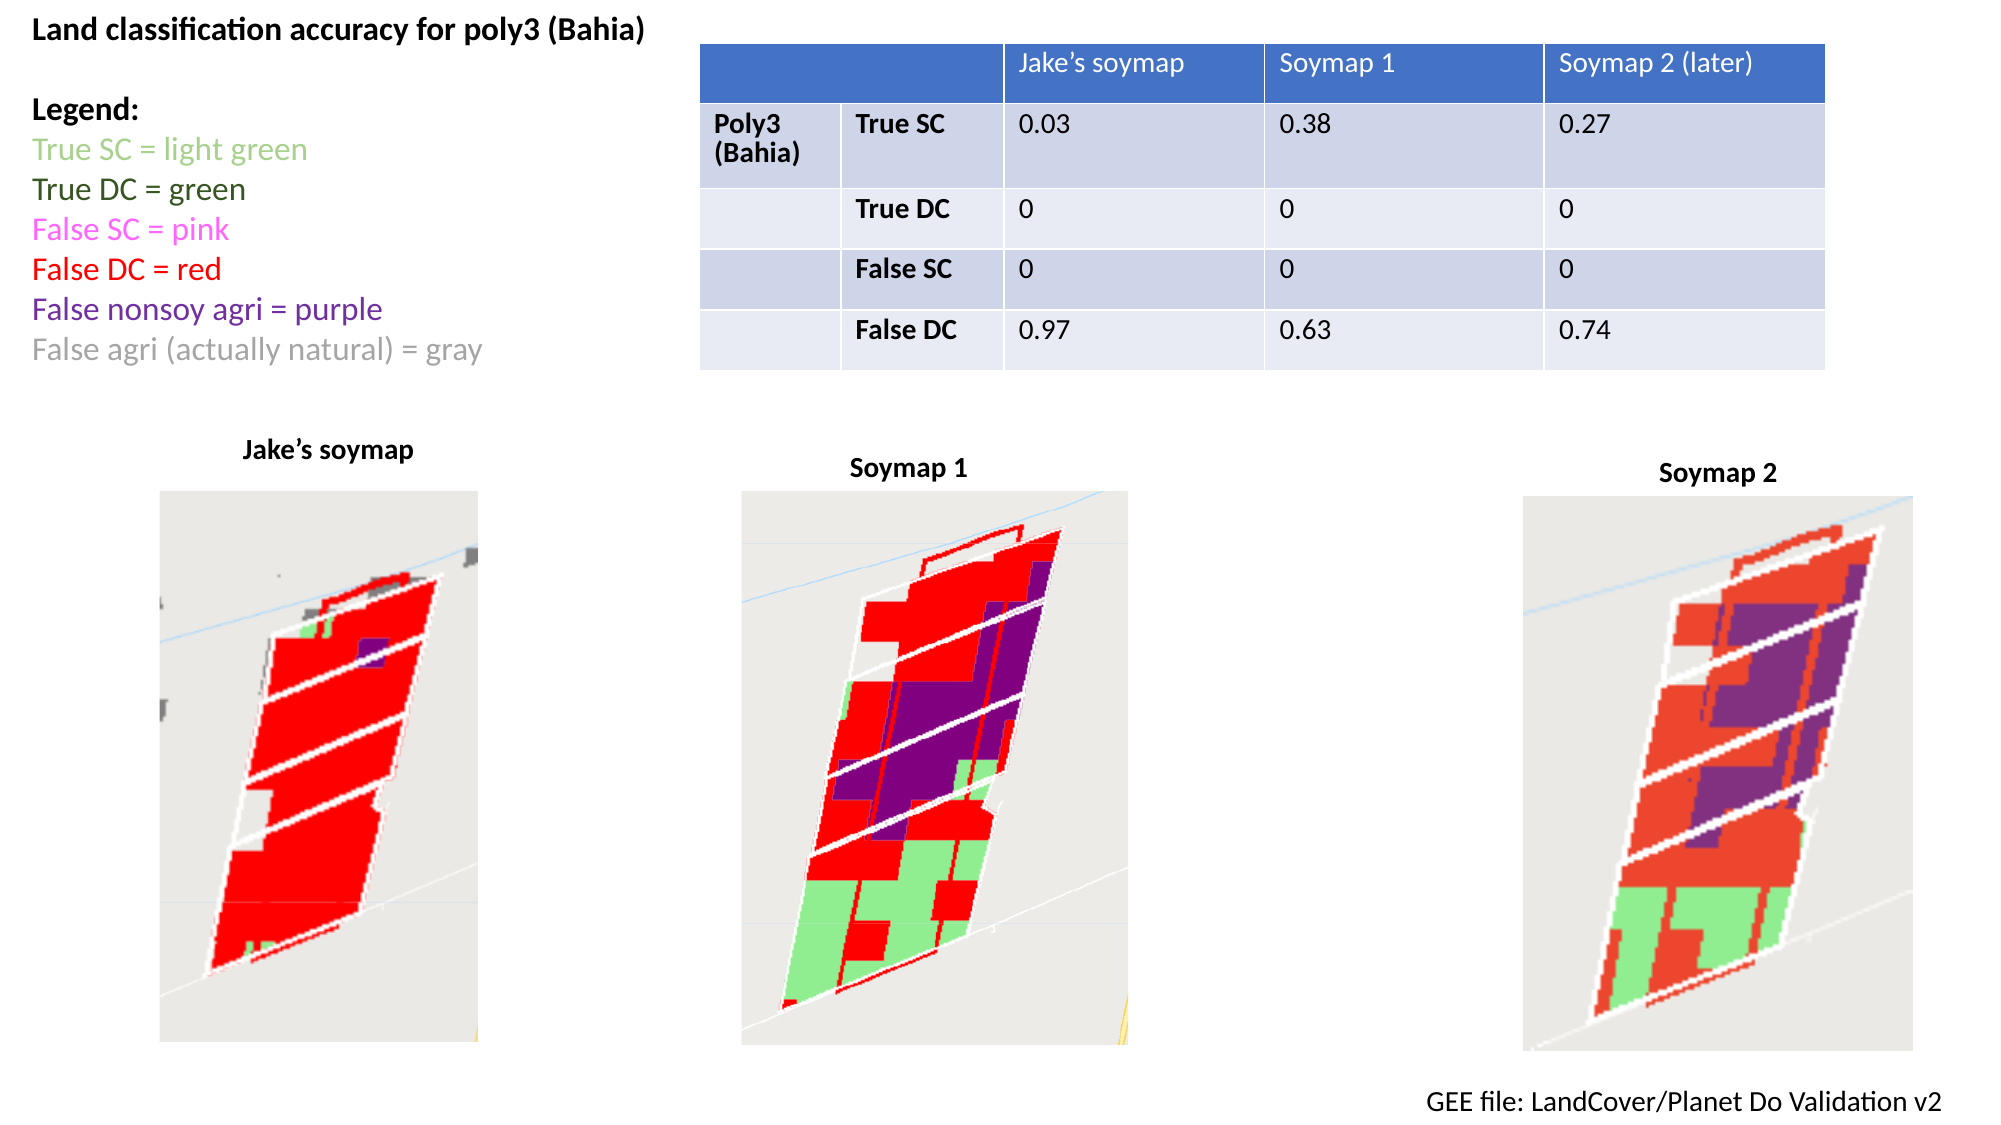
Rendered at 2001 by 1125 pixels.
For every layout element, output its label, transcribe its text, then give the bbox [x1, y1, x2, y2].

picture [1523, 496, 1913, 1051]
table_cell True SC [842, 104, 1003, 188]
table_cell 0 [1545, 189, 1825, 248]
text_box Soymap 1 [834, 440, 1000, 491]
text_box Soymap 2 [1644, 446, 1809, 496]
table_cell 0 [1545, 250, 1825, 309]
table_header Soymap 1 [1265, 44, 1543, 103]
picture [159, 491, 478, 1042]
table_cell Poly3 (Bahia) [700, 104, 840, 188]
table_cell 0.03 [1005, 104, 1264, 188]
table_cell False SC [842, 250, 1003, 309]
table_header Jake’s soymap [1005, 44, 1264, 103]
table_cell [700, 189, 840, 248]
table_cell False DC [842, 311, 1003, 370]
text_box Land classification accuracy for poly3 (Bahia) Legend: True SC = light green True DC = green False SC = pink False DC = red False nonsoy agri = purple False agri (actually natural) = gray [17, 0, 685, 374]
table_cell 0 [1265, 189, 1543, 248]
table_cell 0.63 [1265, 311, 1543, 370]
picture [741, 491, 1129, 1045]
table_header [700, 44, 1003, 103]
table_cell 0 [1005, 250, 1264, 309]
table_cell 0.27 [1545, 104, 1825, 188]
table_cell [700, 250, 840, 309]
table_cell 0.74 [1545, 311, 1825, 370]
table_cell True DC [842, 189, 1003, 248]
table_cell 0 [1265, 250, 1543, 309]
text_box GEE file: LandCover/Planet Do Validation v2 [1411, 1074, 2000, 1125]
table_cell 0 [1005, 189, 1264, 248]
table_cell 0.38 [1265, 104, 1543, 188]
table_cell [700, 311, 840, 370]
text_box Jake’s soymap [228, 423, 474, 474]
table_header Soymap 2 (later) [1545, 44, 1825, 103]
table_cell 0.97 [1005, 311, 1264, 370]
